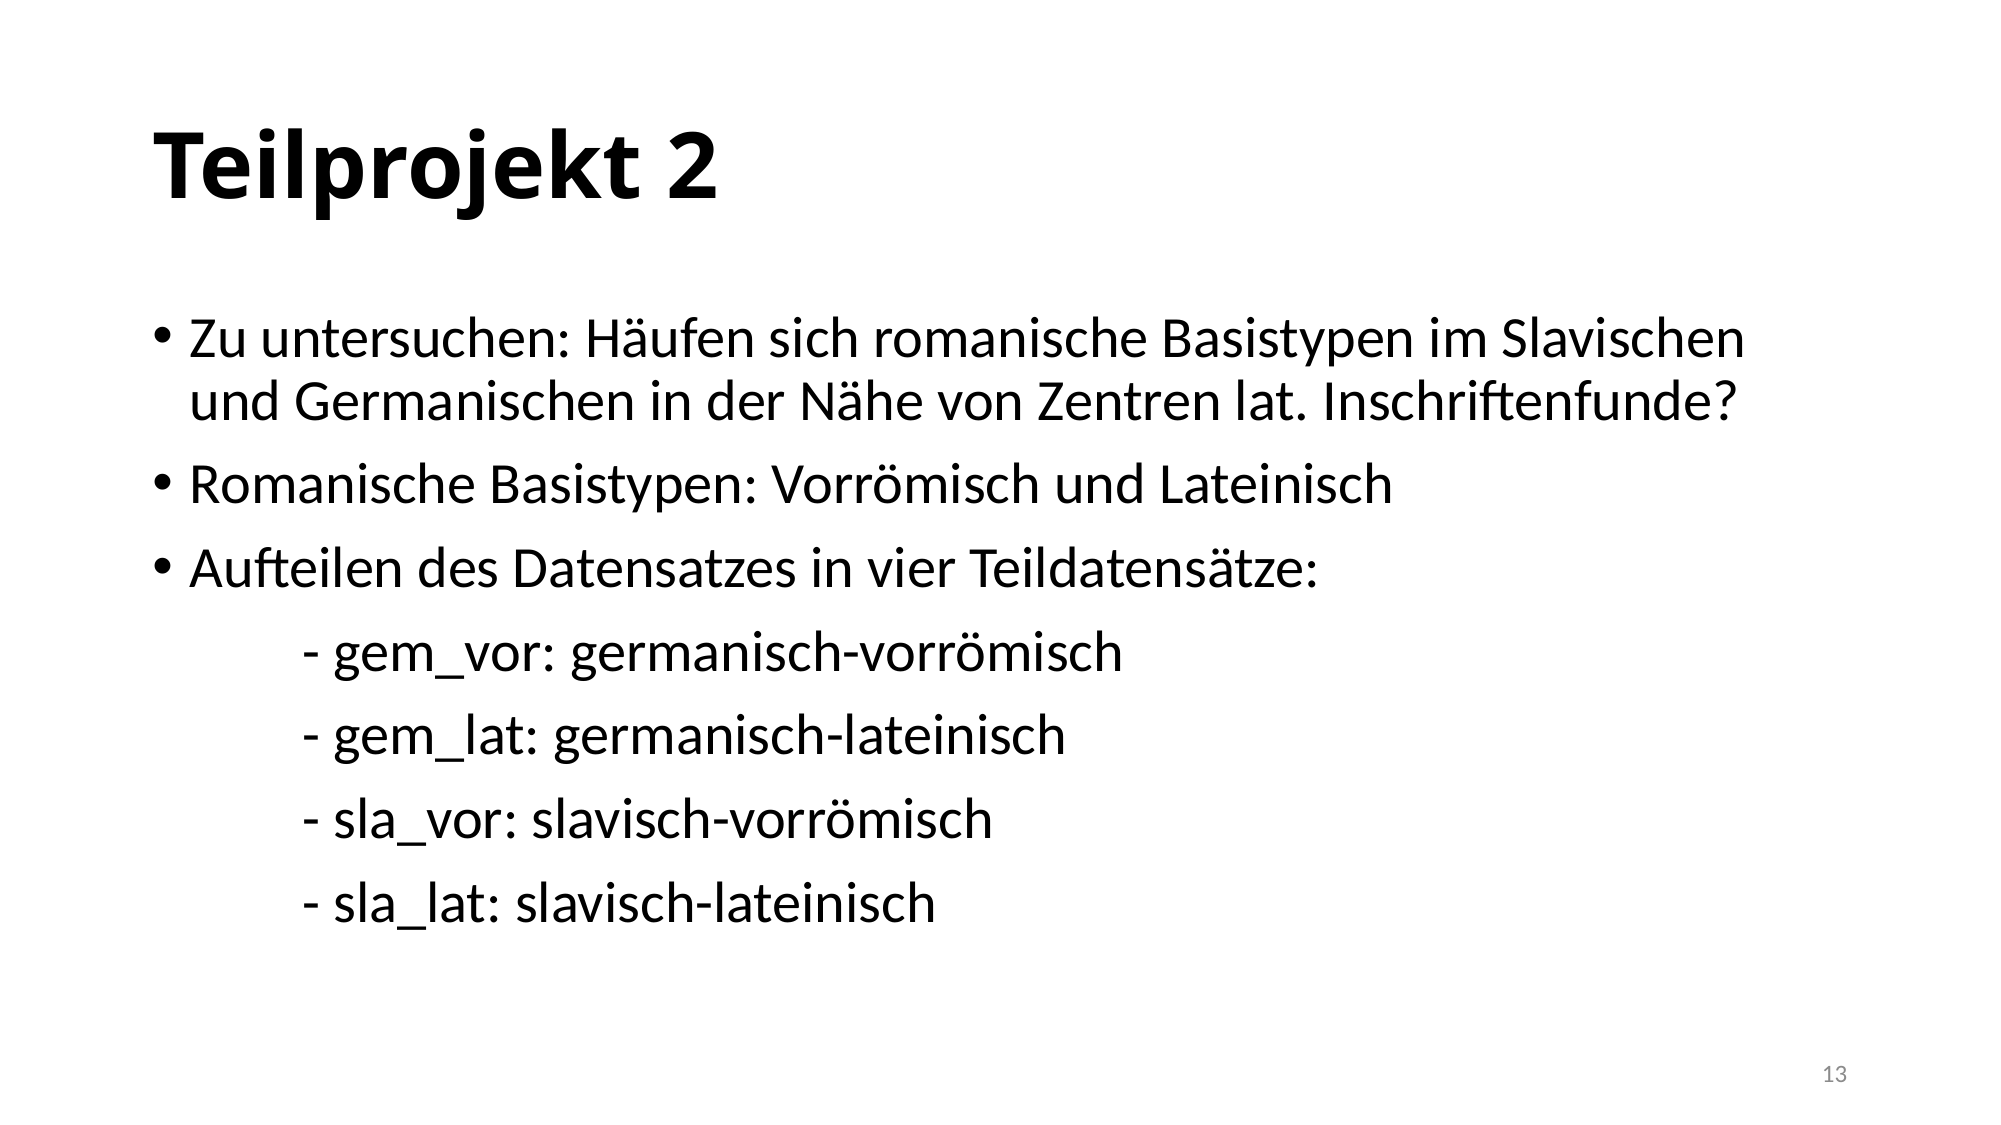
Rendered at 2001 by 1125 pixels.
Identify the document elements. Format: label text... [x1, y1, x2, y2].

title Teilprojekt 2 [137, 59, 1863, 278]
list Zu untersuchen: Häufen sich romanische Basistypen im Slavischen und Germanischen in der Nähe von Zentren lat. Inschriftenfunde? Romanische Basistypen: Vorrömisch und Lateinisch Aufteilen des Datensatzes in vier Teildatensätze: - gem_vor: germanisch-vorrömisch - gem_lat: germanisch-lateinisch - sla_vor: slavisch-vorrömisch - sla_lat: slavisch-lateinisch [137, 299, 1863, 1014]
slide_number 13 [1412, 1042, 1863, 1103]
